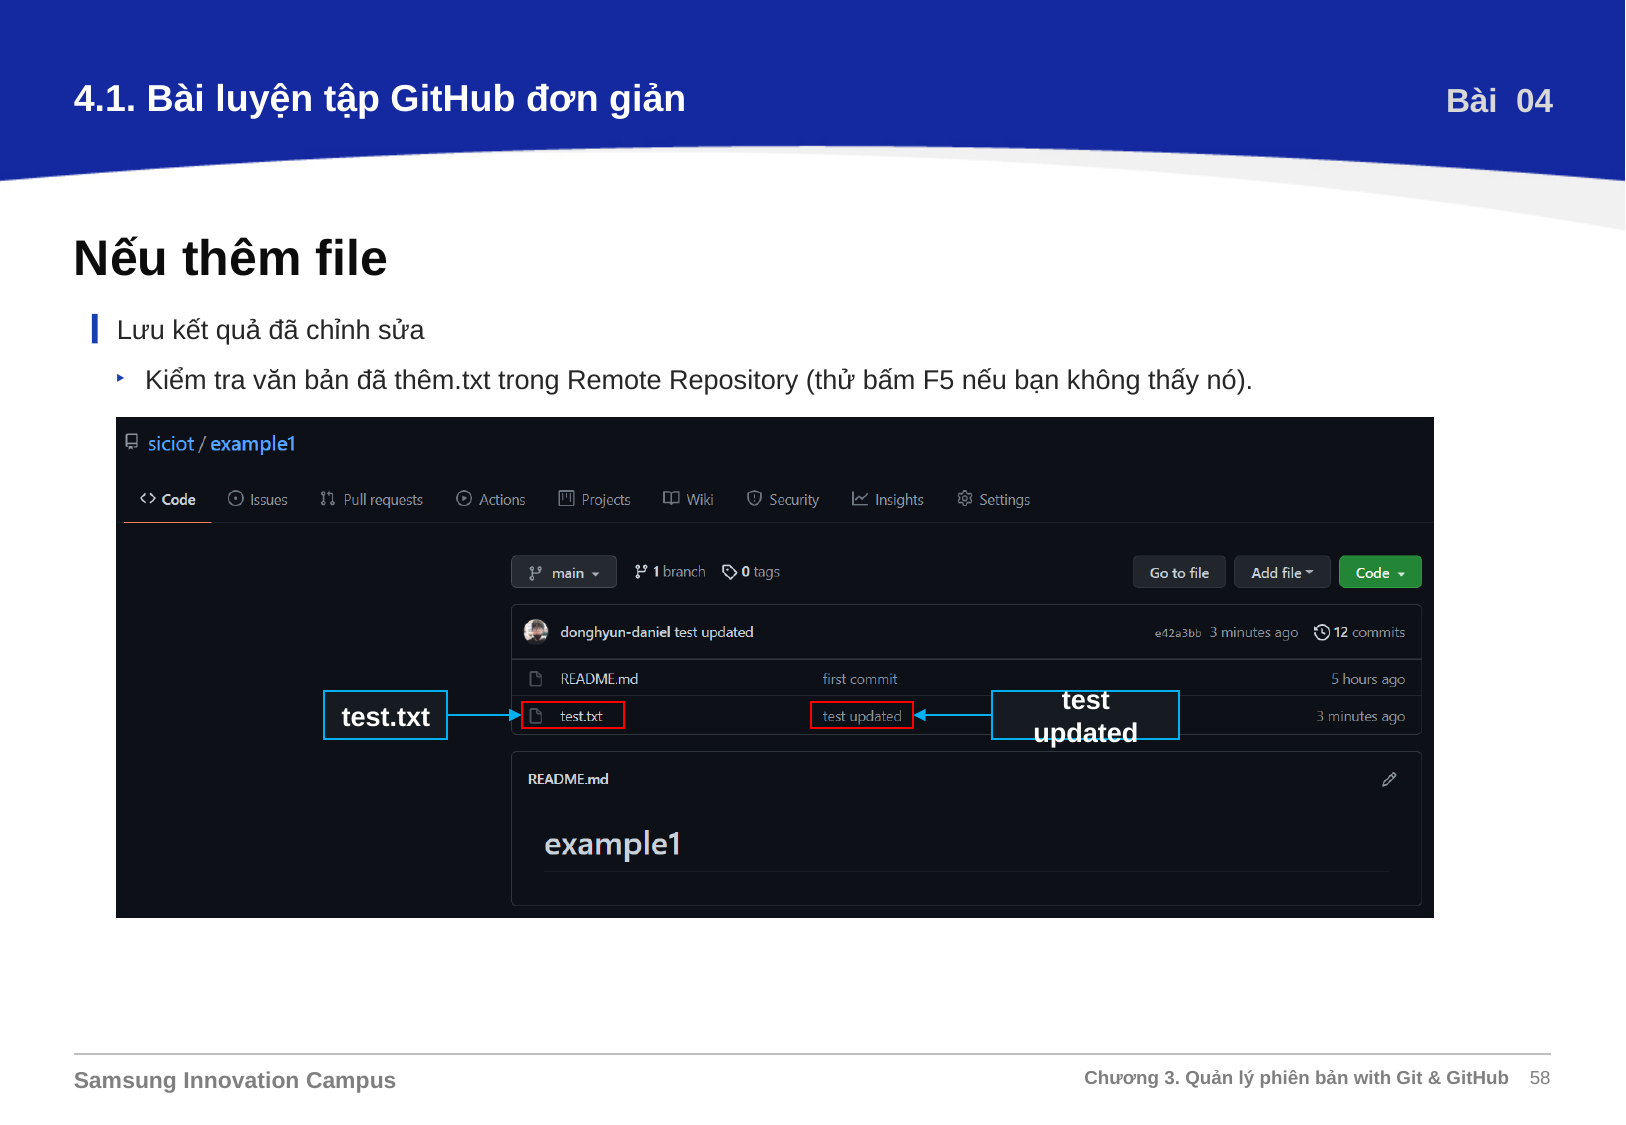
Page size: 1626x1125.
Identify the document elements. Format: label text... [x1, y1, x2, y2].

text_box Nếu thêm file [73, 225, 1552, 286]
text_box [91, 311, 1533, 346]
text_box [116, 417, 1435, 918]
text_box Kiểm tra văn bản đã thêm.txt trong Remote Repository (thử bấm F5 nếu bạn không thấy nó). [115, 352, 1516, 408]
picture [0, 0, 1625, 1125]
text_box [73, 73, 1554, 120]
